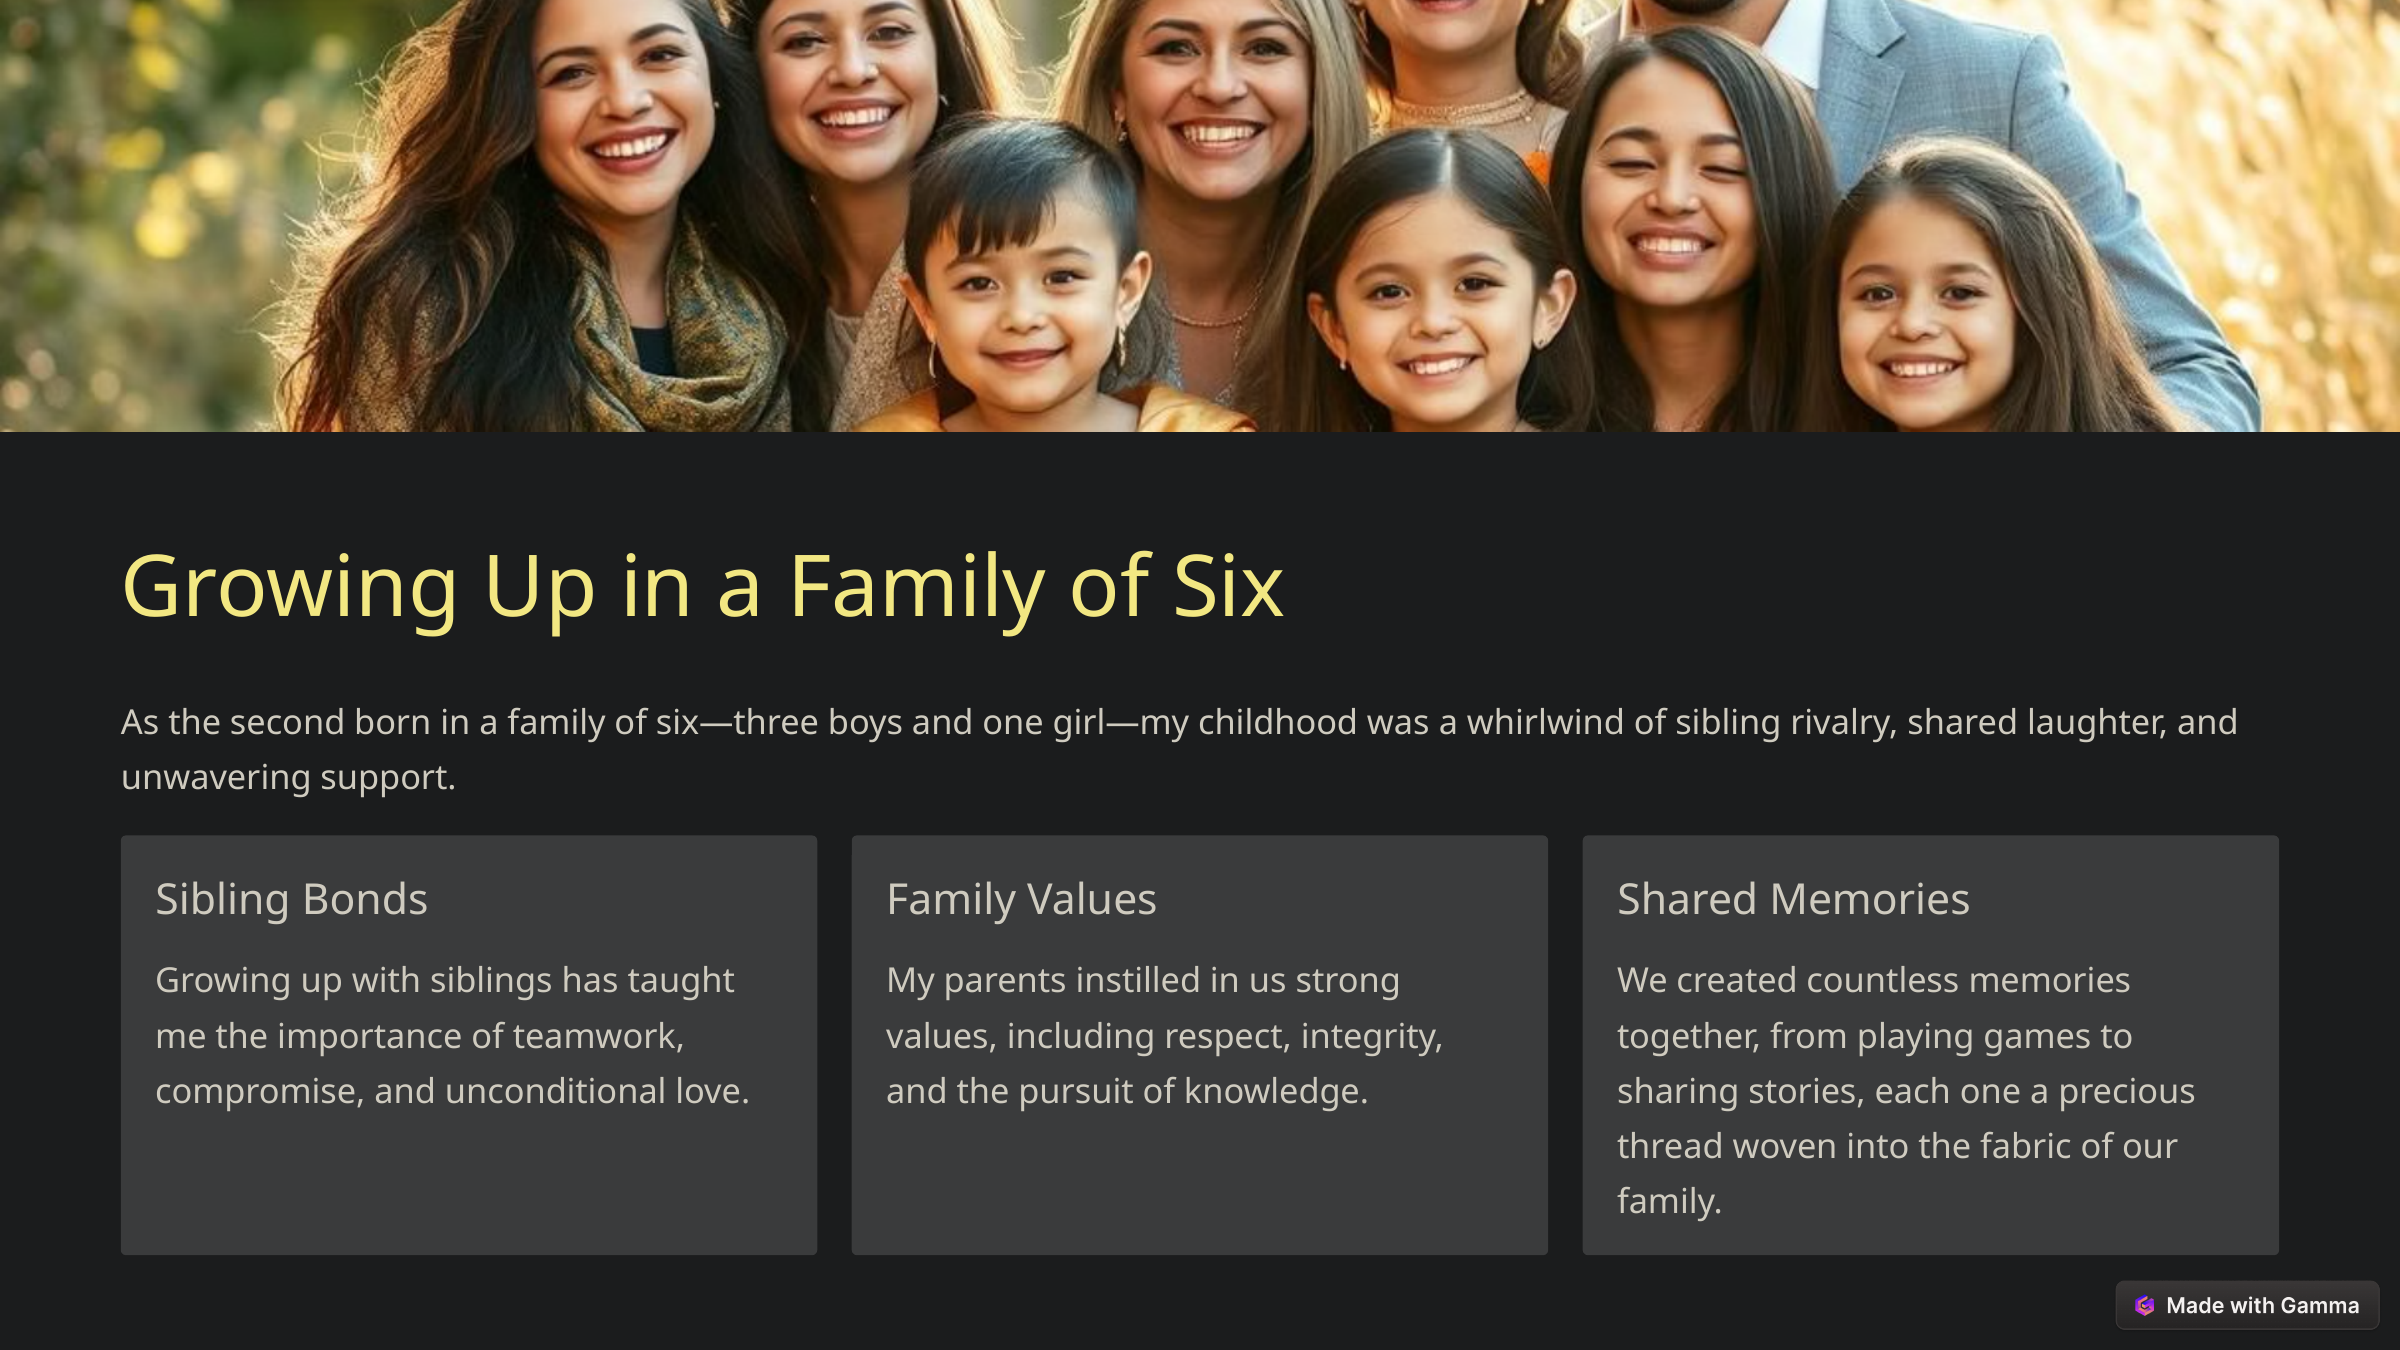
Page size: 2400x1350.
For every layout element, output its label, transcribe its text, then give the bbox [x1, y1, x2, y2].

picture [2106, 1271, 2389, 1339]
text_box Family Values [886, 869, 1318, 924]
text_box My parents instilled in us strong values, including respect, integrity, and the pursuit of knowledge. [886, 944, 1514, 1111]
text_box [120, 835, 818, 1256]
text_box [851, 835, 1549, 1256]
text_box [1582, 835, 2280, 1256]
text_box We created countless memories together, from playing games to sharing stories, each one a precious thread woven into the fabric of our family. [1617, 944, 2245, 1221]
text_box Growing up with siblings has taught me the importance of teamwork, compromise, and unconditional love. [155, 944, 783, 1111]
picture [0, 0, 2400, 432]
text_box Shared Memories [1617, 869, 2049, 924]
text_box As the second born in a family of six—three boys and one girl—my childhood was a whirlwind of sibling rivalry, shared laughter, and unwavering support. [120, 686, 2280, 797]
text_box Growing Up in a Family of Six [120, 526, 1345, 635]
text_box Sibling Bonds [155, 869, 587, 924]
